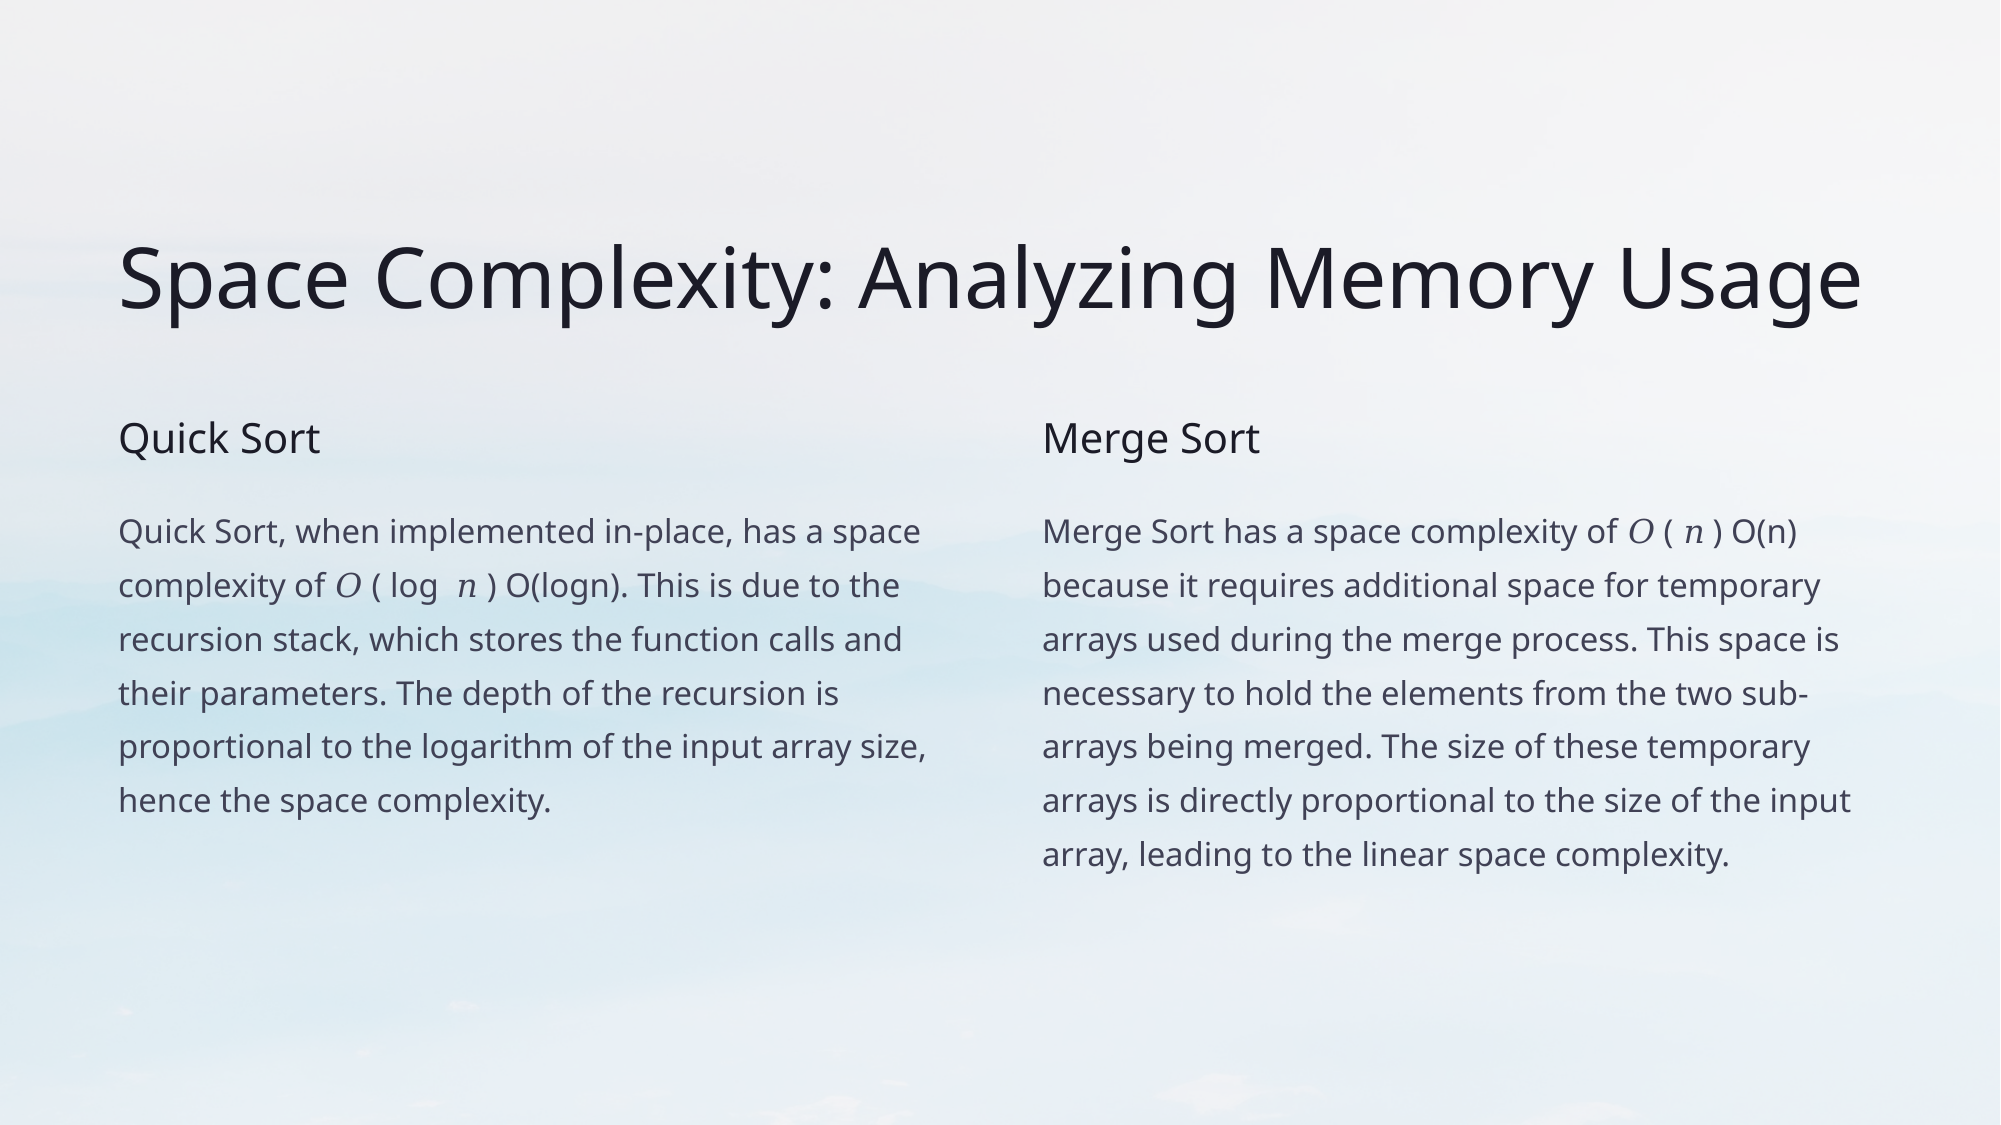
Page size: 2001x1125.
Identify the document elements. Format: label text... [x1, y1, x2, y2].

text_box Space Complexity: Analyzing Memory Usage [118, 220, 1882, 326]
text_box Merge Sort [1042, 409, 1464, 463]
text_box Quick Sort [118, 409, 540, 463]
text_box Quick Sort, when implemented in-place, has a space complexity of 𝑂 ( log ⁡ 𝑛 ) O(logn). This is due to the recursion stack, which stores the function calls and their parameters. The depth of the recursion is proportional to the logarithm of the input array size, hence the space complexity. [118, 496, 959, 821]
text_box Merge Sort has a space complexity of 𝑂 ( 𝑛 ) O(n) because it requires additional space for temporary arrays used during the merge process. This space is necessary to hold the elements from the two sub-arrays being merged. The size of these temporary arrays is directly proportional to the size of the input array, leading to the linear space complexity. [1042, 496, 1883, 875]
